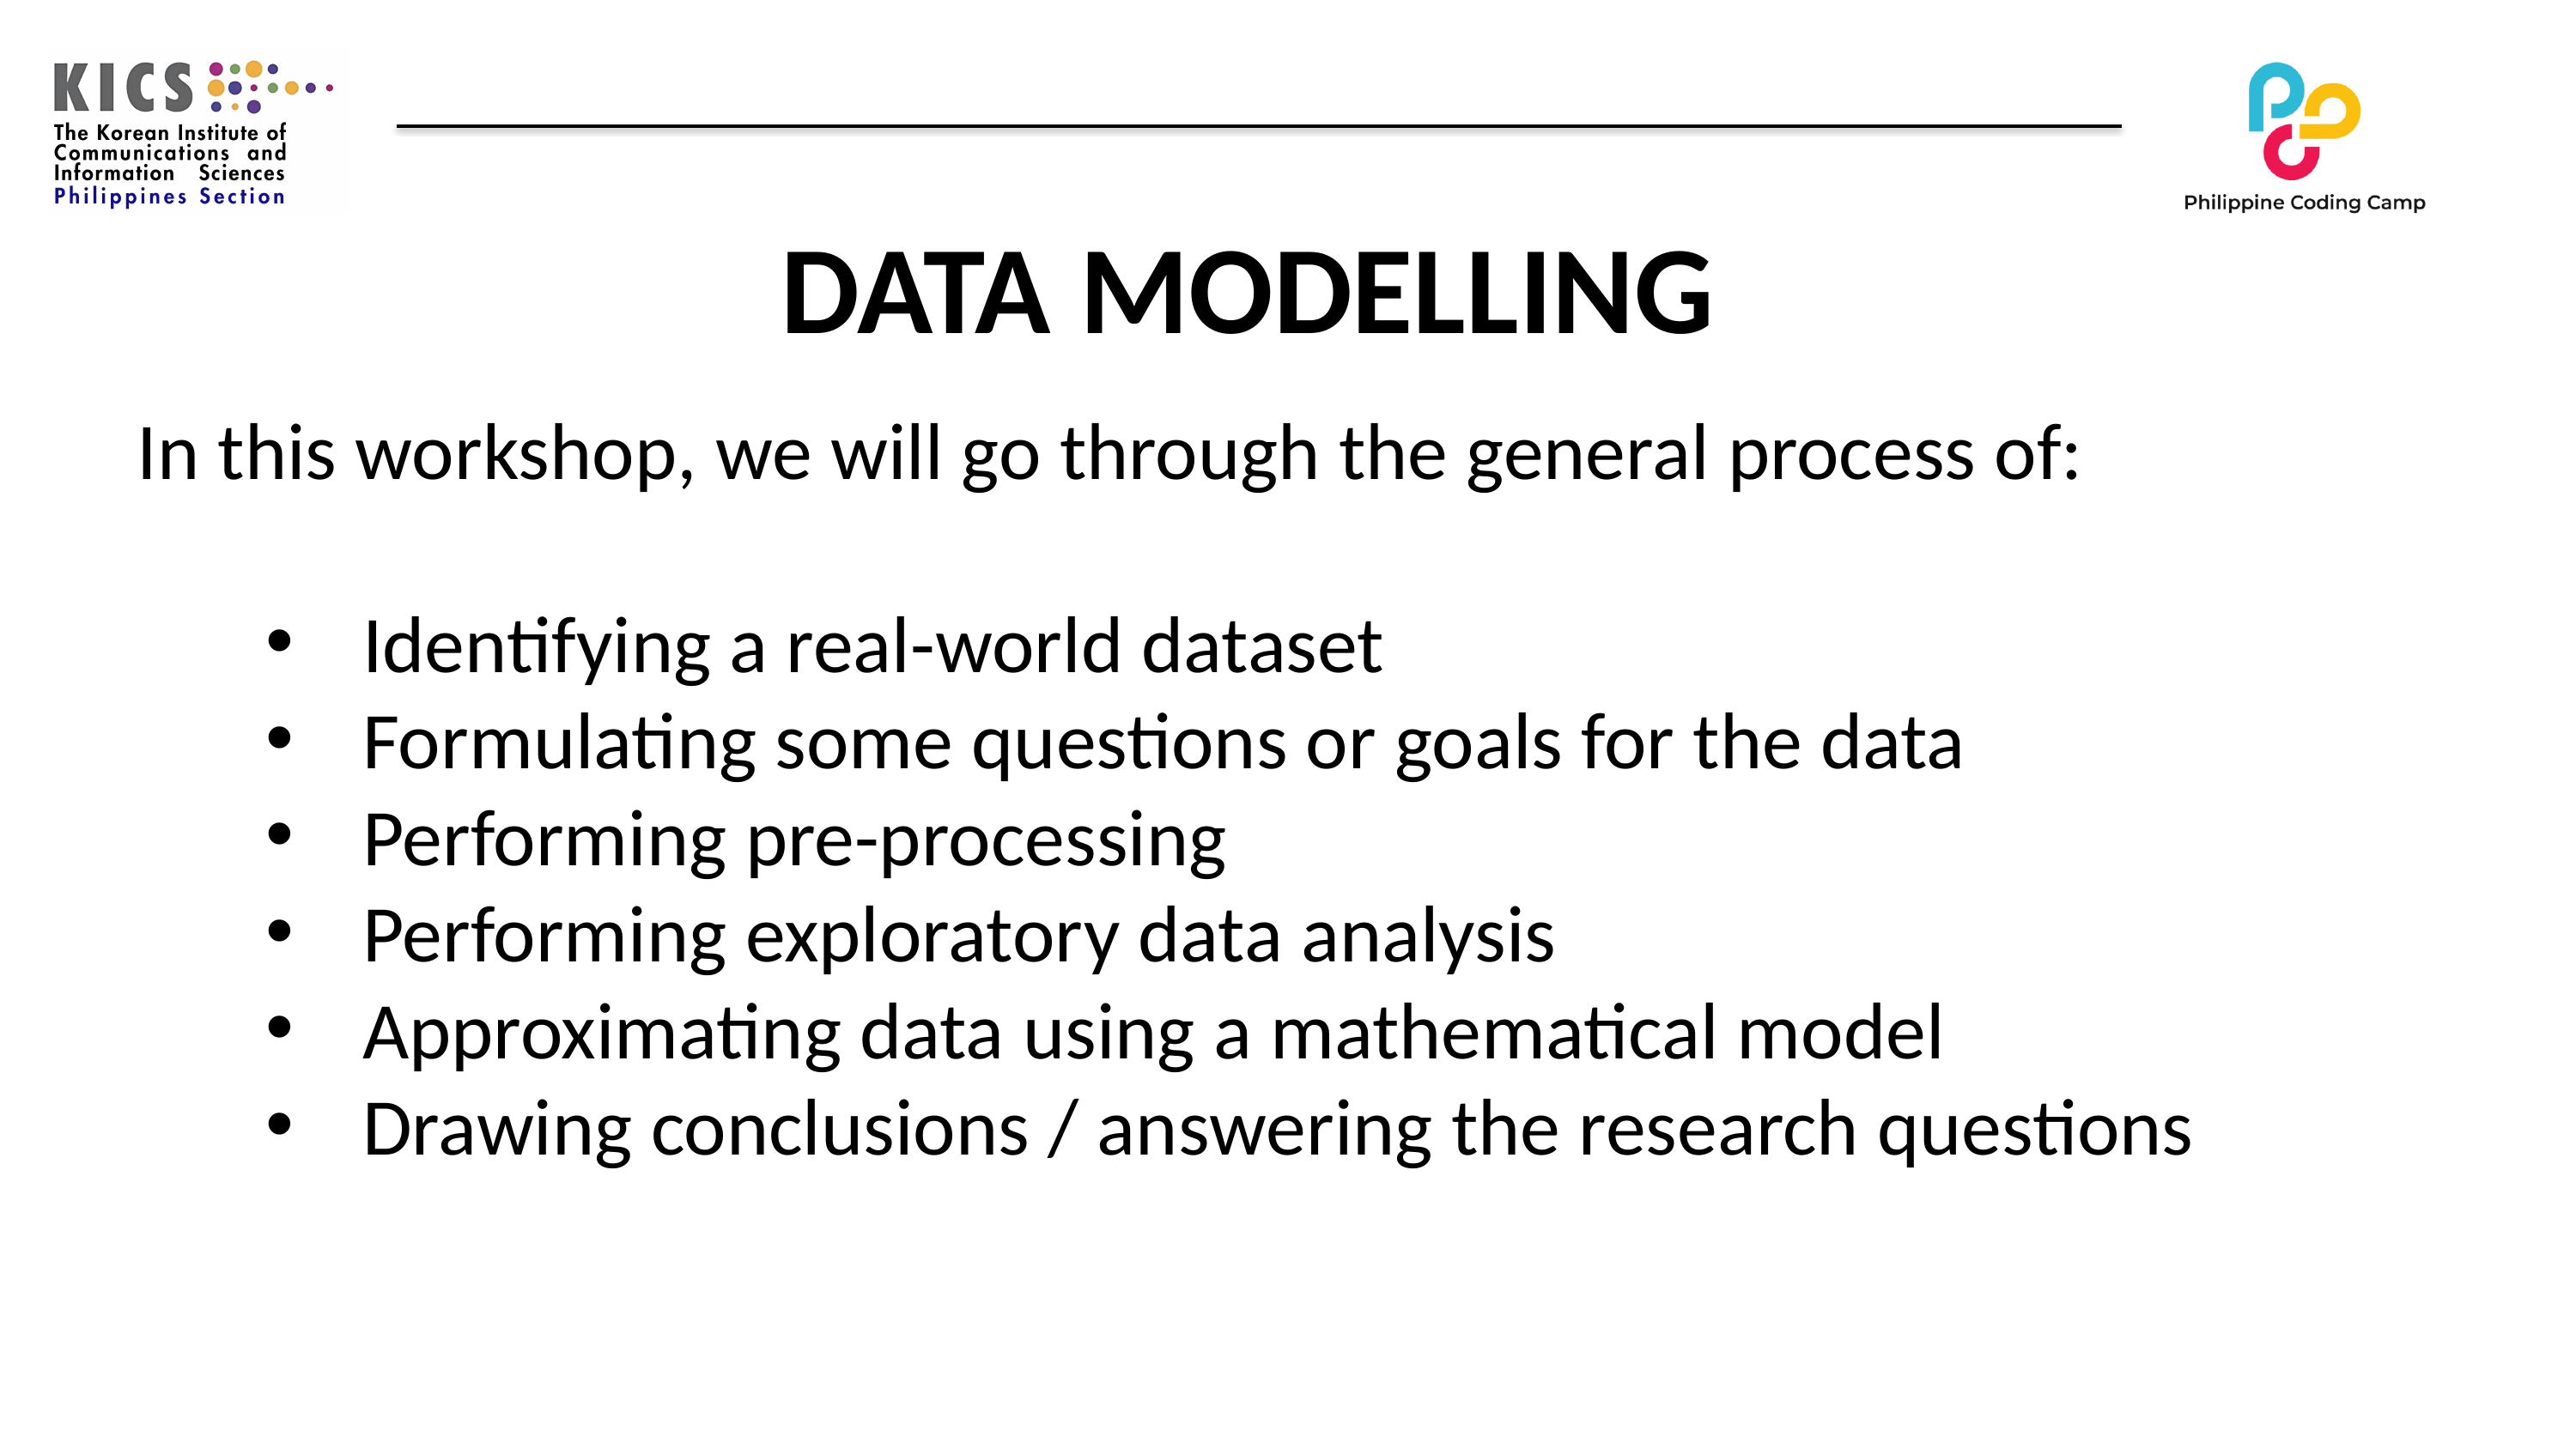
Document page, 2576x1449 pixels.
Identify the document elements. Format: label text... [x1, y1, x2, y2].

text_box DATA MODELLING [191, 202, 2306, 366]
picture [46, 48, 349, 216]
text_box In this workshop, we will go through the general process of: Identifying a real-world dataset Formulating some questions or goals for the data Performing pre-processing Performing exploratory data analysis Approximating data using a mathematical model Drawing conclusions / answering the research questions [125, 391, 2394, 1178]
picture [2121, 0, 2489, 276]
